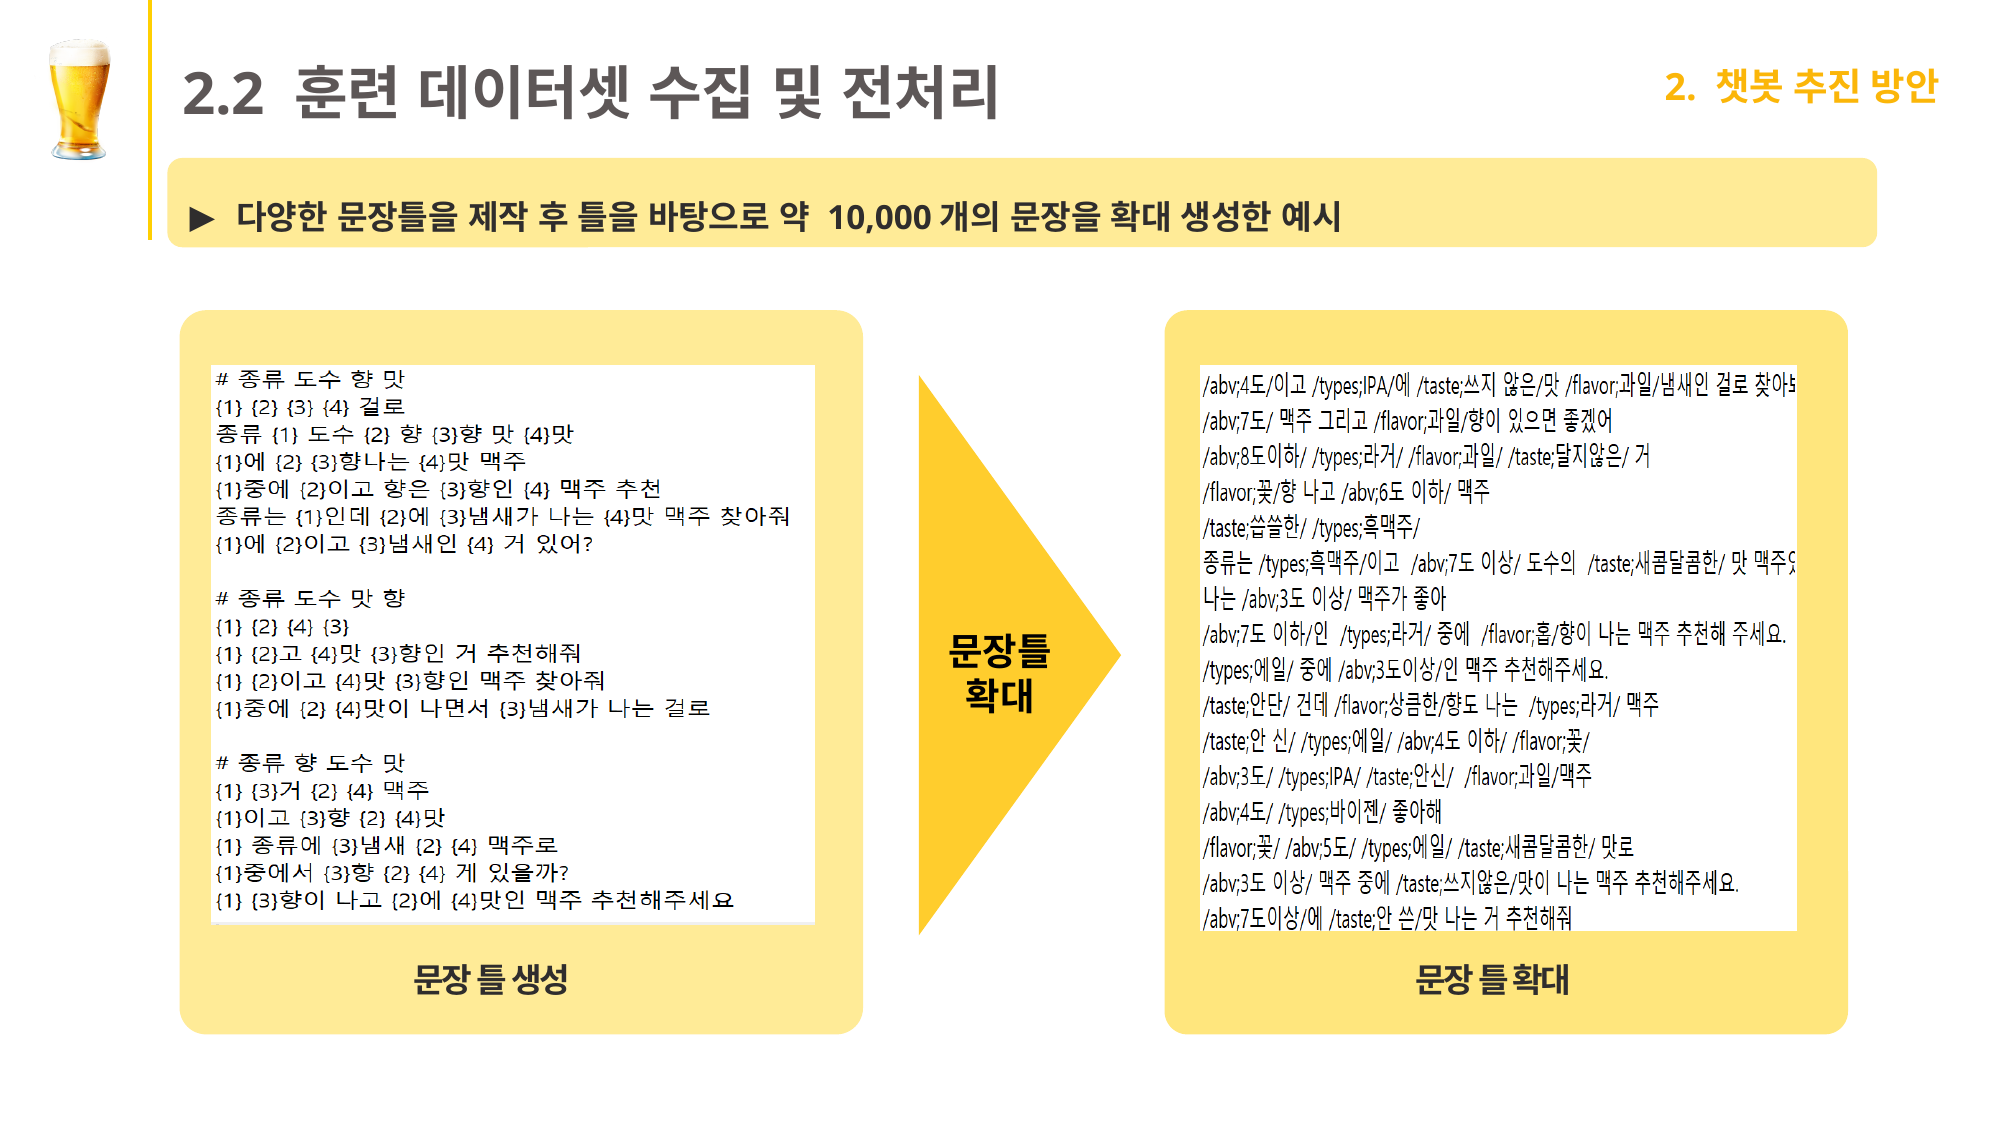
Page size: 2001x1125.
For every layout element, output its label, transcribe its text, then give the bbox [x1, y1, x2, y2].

text_box 2. 챗봇 추진 방안 [1459, 55, 1955, 116]
picture [211, 365, 815, 925]
text_box 2.2 훈련 데이터셋 수집 및 전처리 [167, 49, 1168, 135]
text_box 문장틀 확대 [926, 620, 1075, 726]
text_box 문장 틀 생성 [150, 951, 834, 1007]
text_box 문장 틀 확대 [1231, 952, 1756, 1008]
text_box [917, 371, 1123, 939]
picture [1200, 365, 1797, 931]
text_box [1163, 309, 1850, 1036]
picture [34, 37, 128, 164]
text_box [178, 309, 865, 1036]
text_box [167, 157, 1893, 248]
